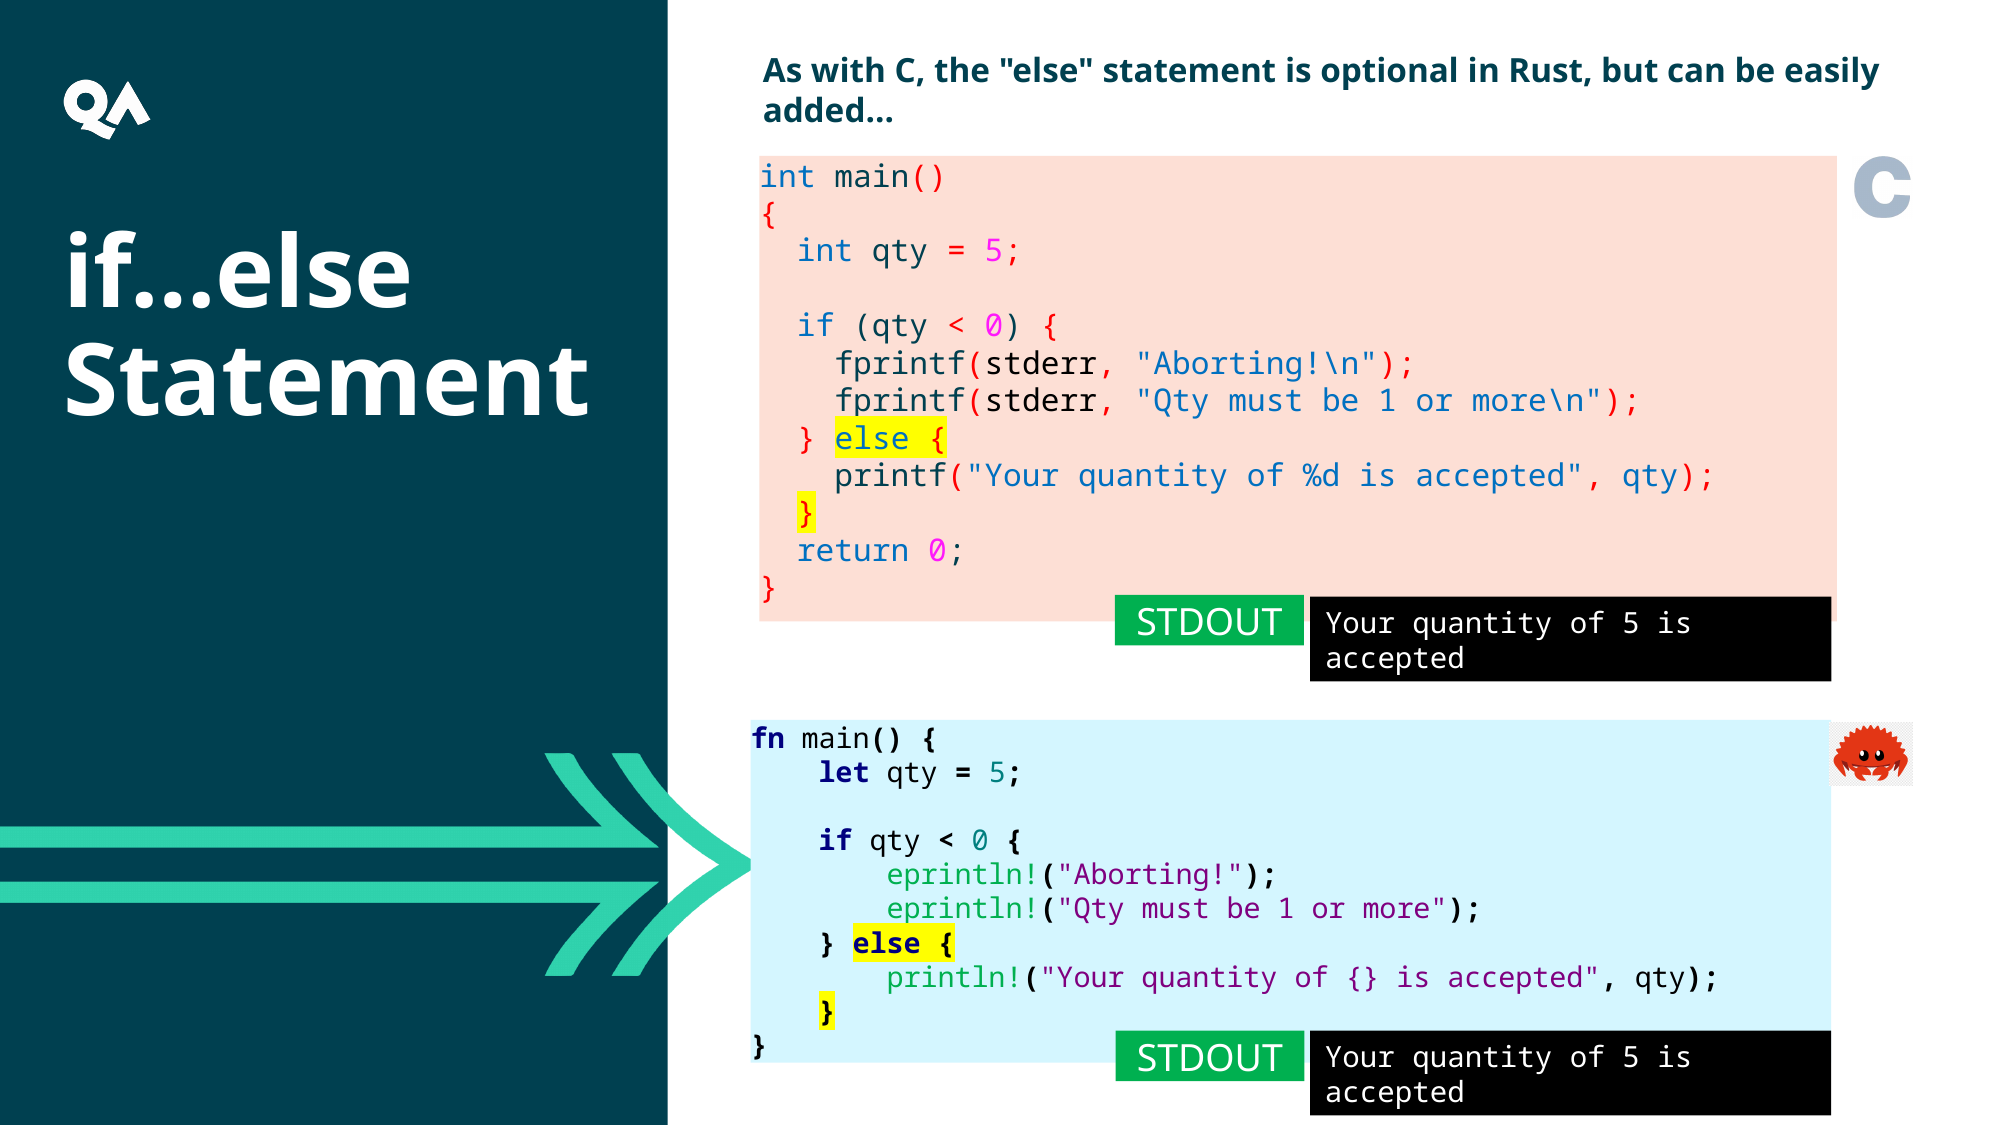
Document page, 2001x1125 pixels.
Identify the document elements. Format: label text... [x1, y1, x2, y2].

text_box STDOUT [1115, 1030, 1305, 1082]
text_box Your quantity of 5 is accepted [1310, 596, 1832, 682]
picture [107, 83, 149, 124]
text_box fn main() { let qty = 5; if qty < 0 { eprintln!("Aborting!"); eprintln!("Qty must be 1 or more"); } else { println!("Your quantity of {} is accepted", qty); } } [750, 719, 1832, 1063]
picture [613, 727, 750, 995]
picture [0, 754, 657, 847]
text_box Your quantity of 5 is accepted [1310, 1030, 1832, 1116]
text_box int main() { int qty = 5; if (qty < 0) { fprintf(stderr, "Aborting!\n"); fprintf(stderr, "Qty must be 1 or more\n"); } else { printf("Your quantity of %d is accepted", qty); } return 0; } [759, 155, 1837, 622]
text_box STDOUT [1114, 594, 1304, 646]
list As with C, the "else" statement is optional in Rust, but can be easily added… [762, 49, 1913, 722]
picture [1852, 156, 1913, 219]
picture [1829, 722, 1913, 786]
picture [64, 80, 114, 139]
list if…else Statement [63, 221, 628, 673]
picture [0, 882, 657, 975]
